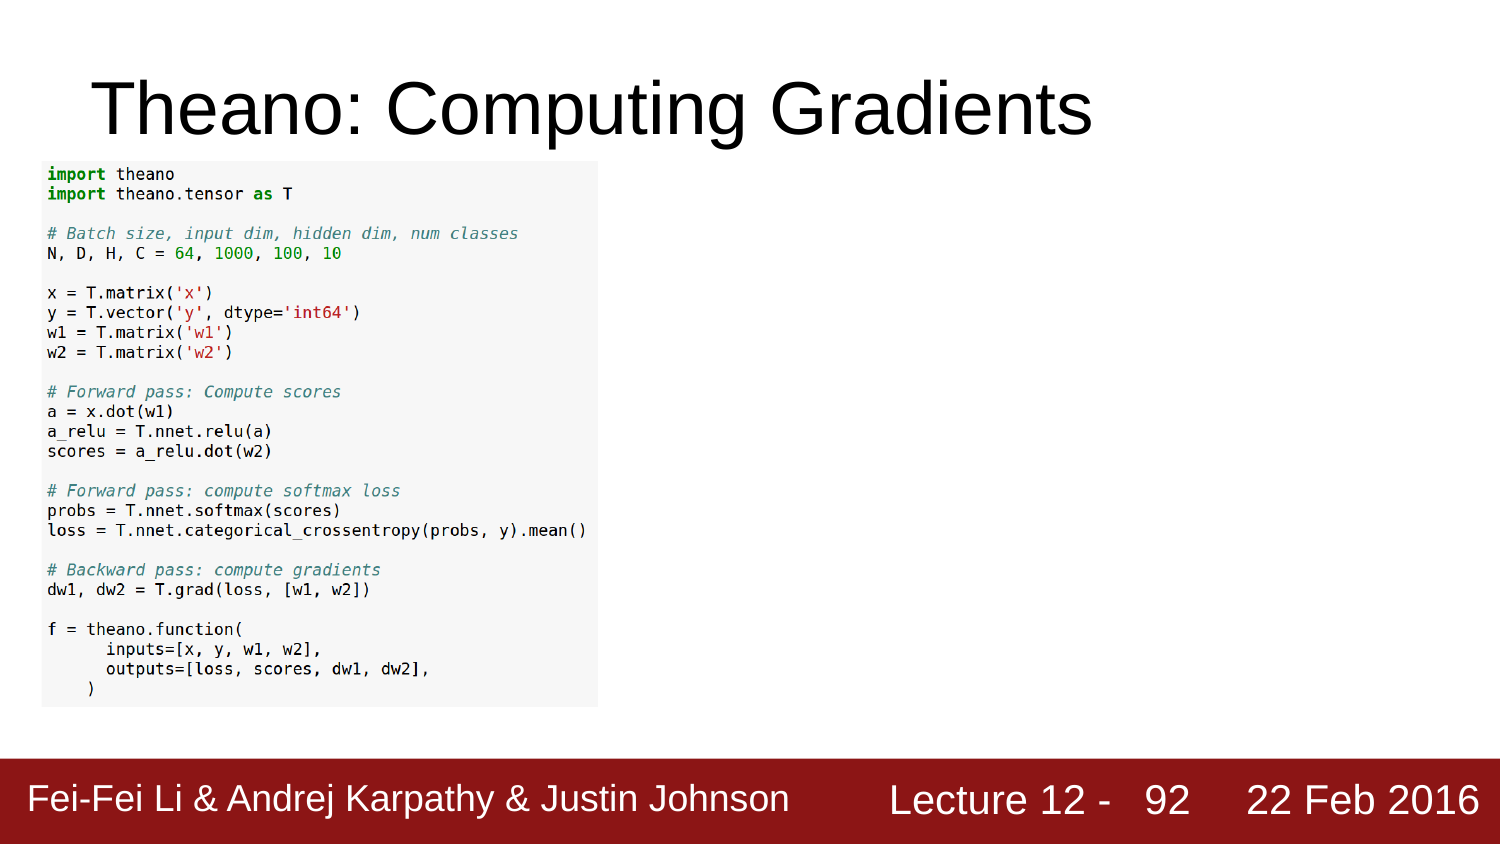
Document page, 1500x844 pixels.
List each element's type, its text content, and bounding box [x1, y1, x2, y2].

picture [41, 161, 599, 708]
slide_number 92 [1067, 765, 1206, 830]
title Theano: Computing Gradients [75, 33, 1425, 175]
